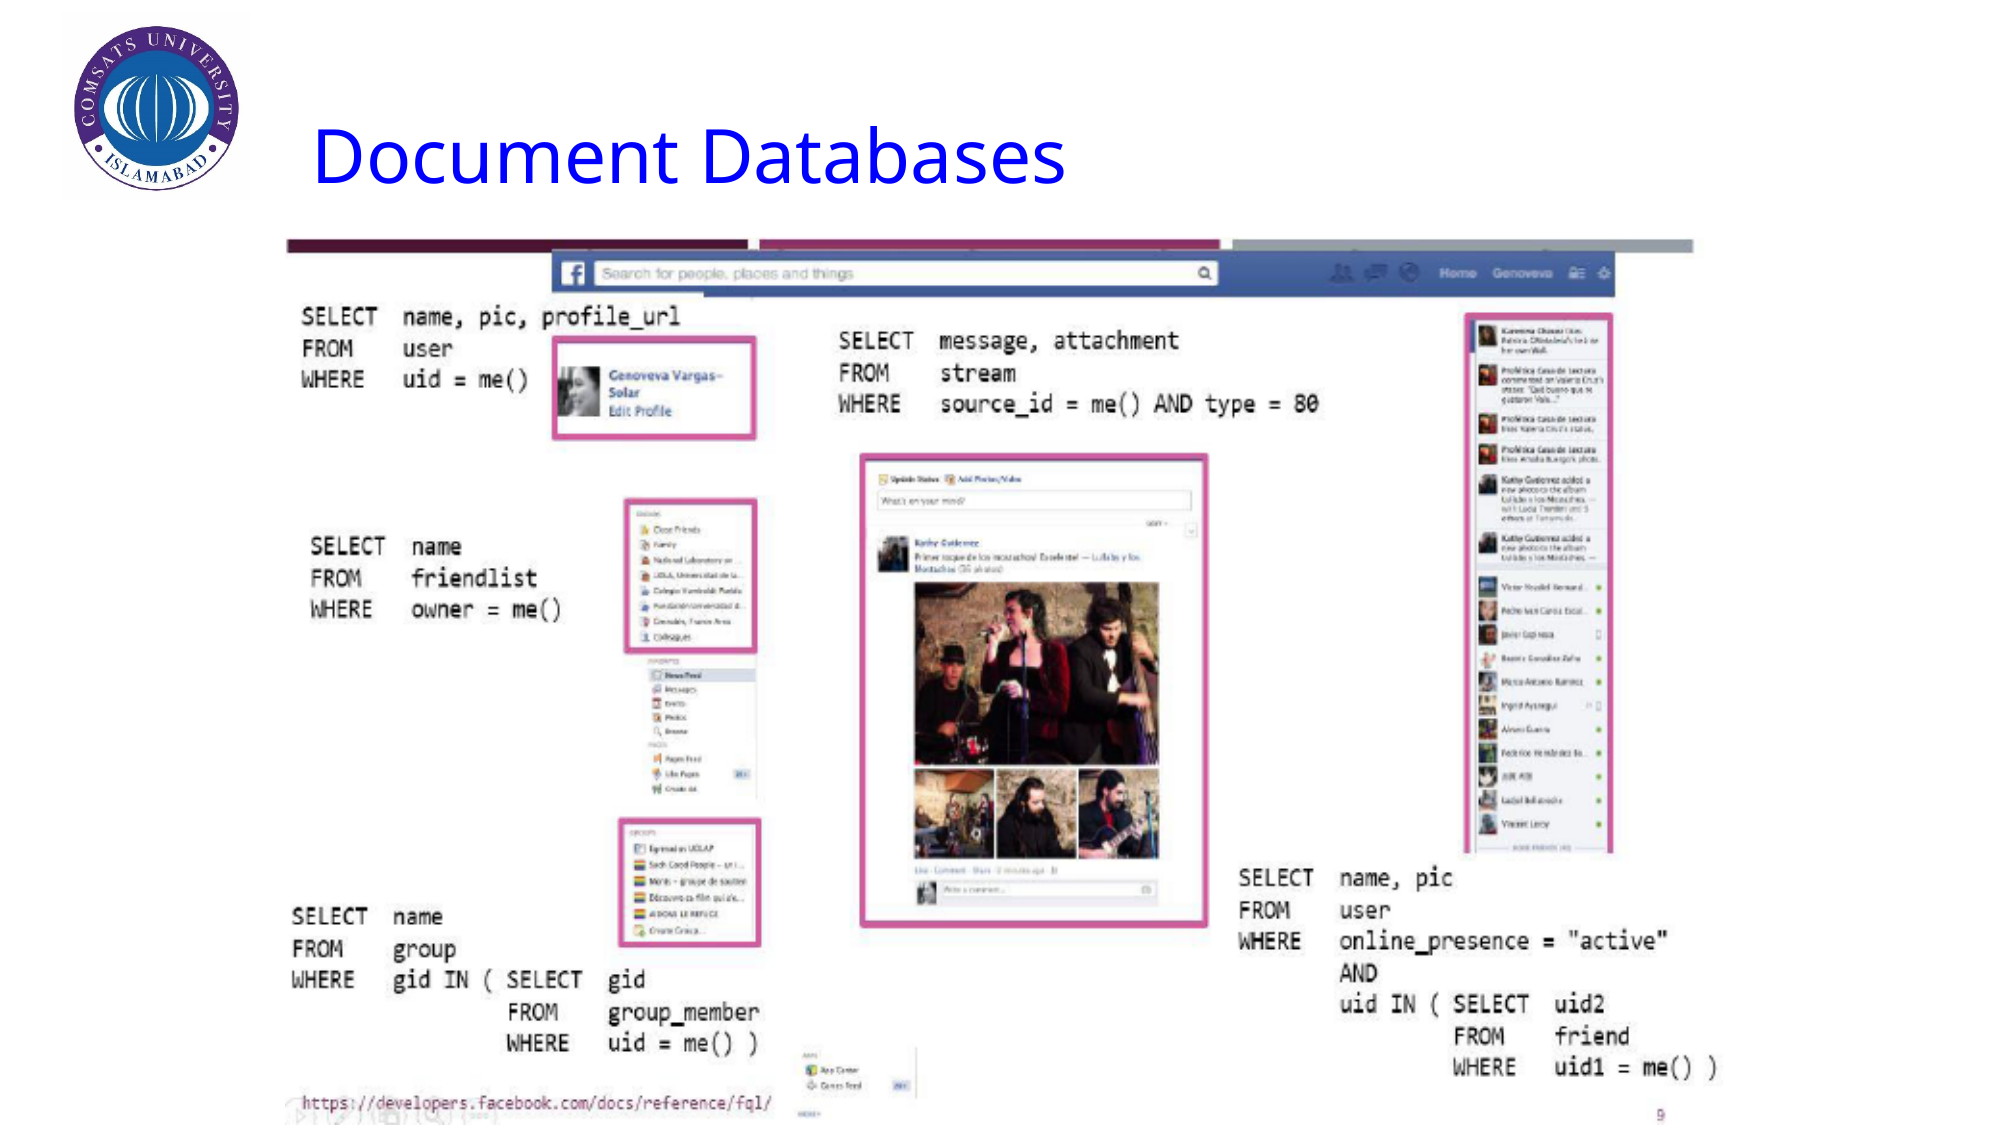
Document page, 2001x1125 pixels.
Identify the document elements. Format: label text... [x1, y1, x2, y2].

title Document Databases [296, 77, 1647, 231]
picture [62, 12, 250, 200]
picture [284, 236, 1729, 1125]
